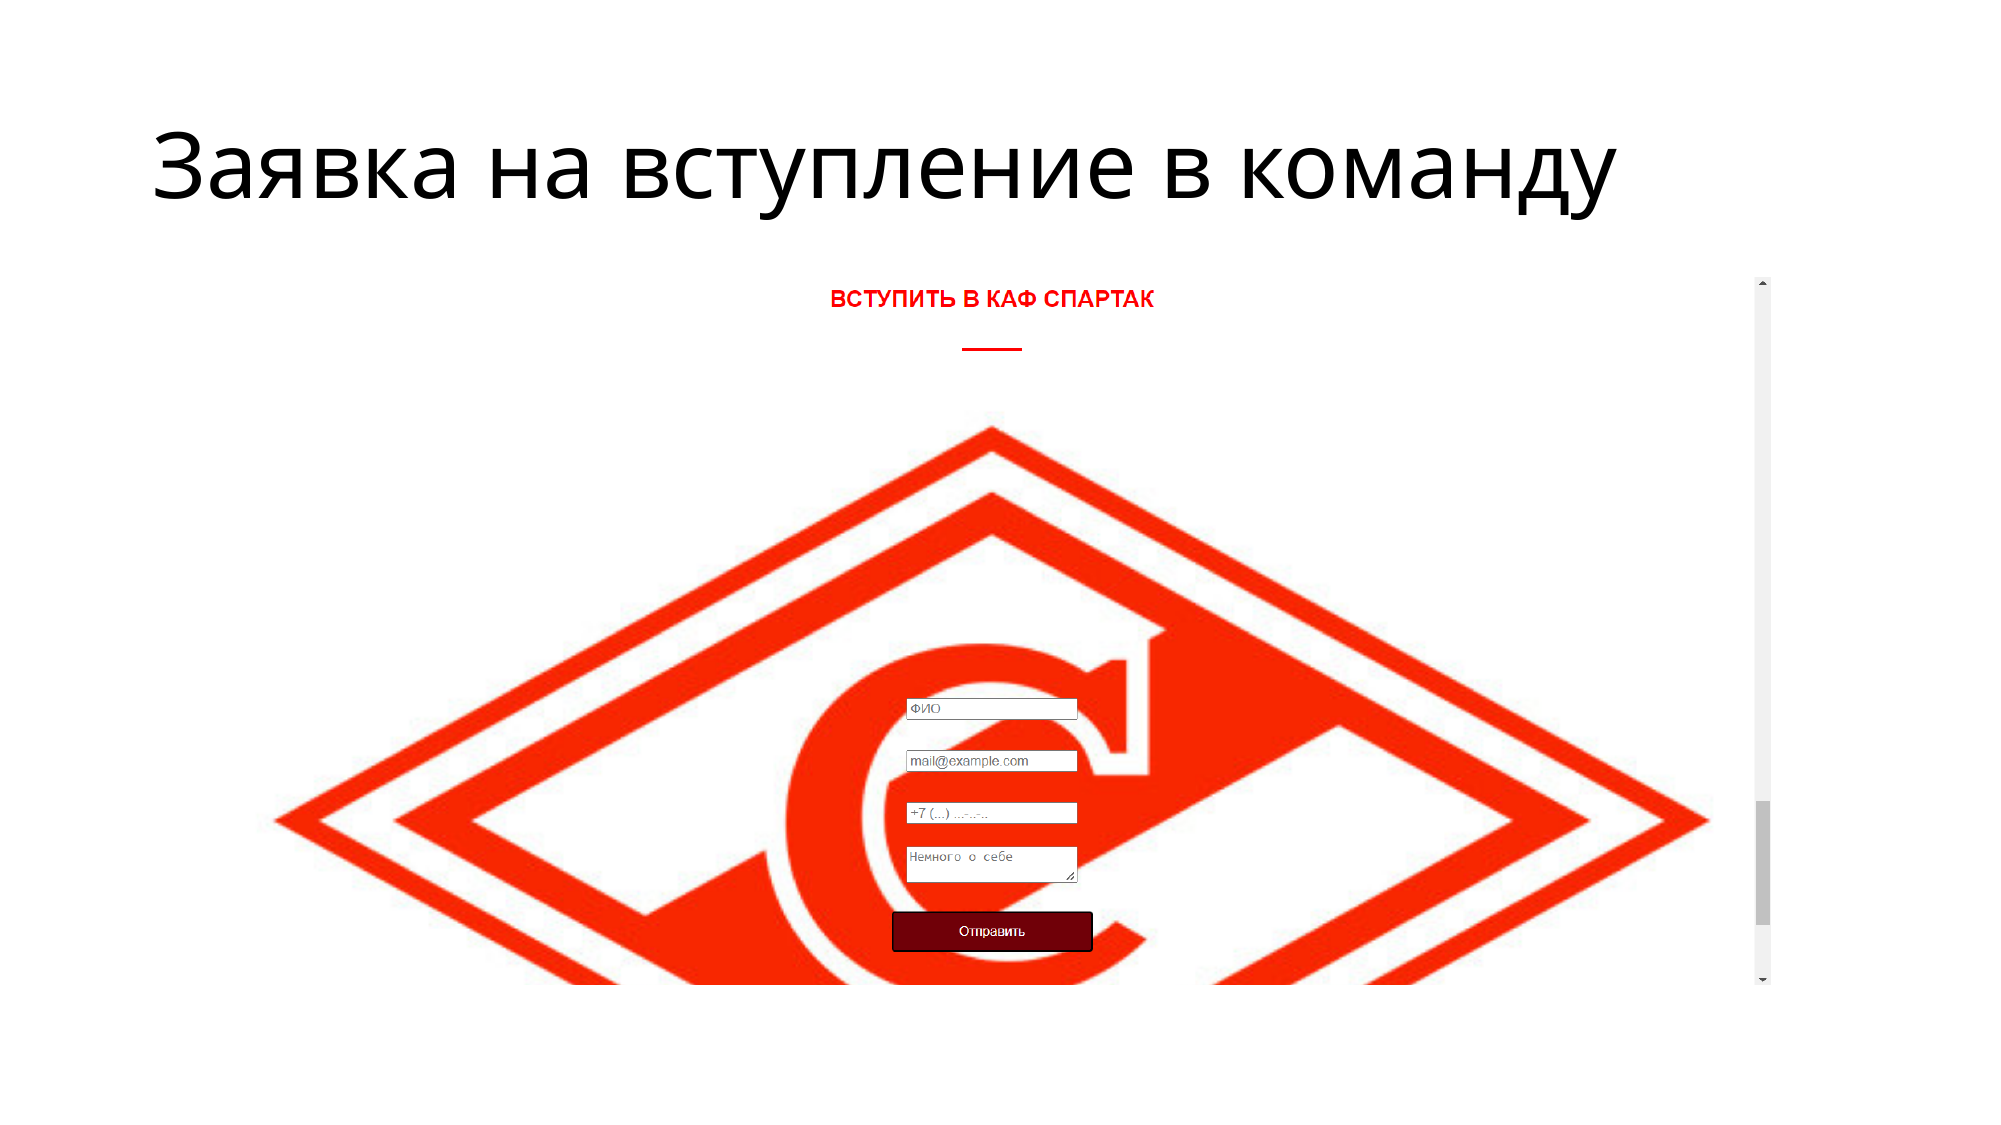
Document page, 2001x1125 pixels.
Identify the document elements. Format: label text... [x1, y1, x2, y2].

picture [229, 277, 1771, 986]
title Заявка на вступление в команду [137, 59, 1863, 278]
